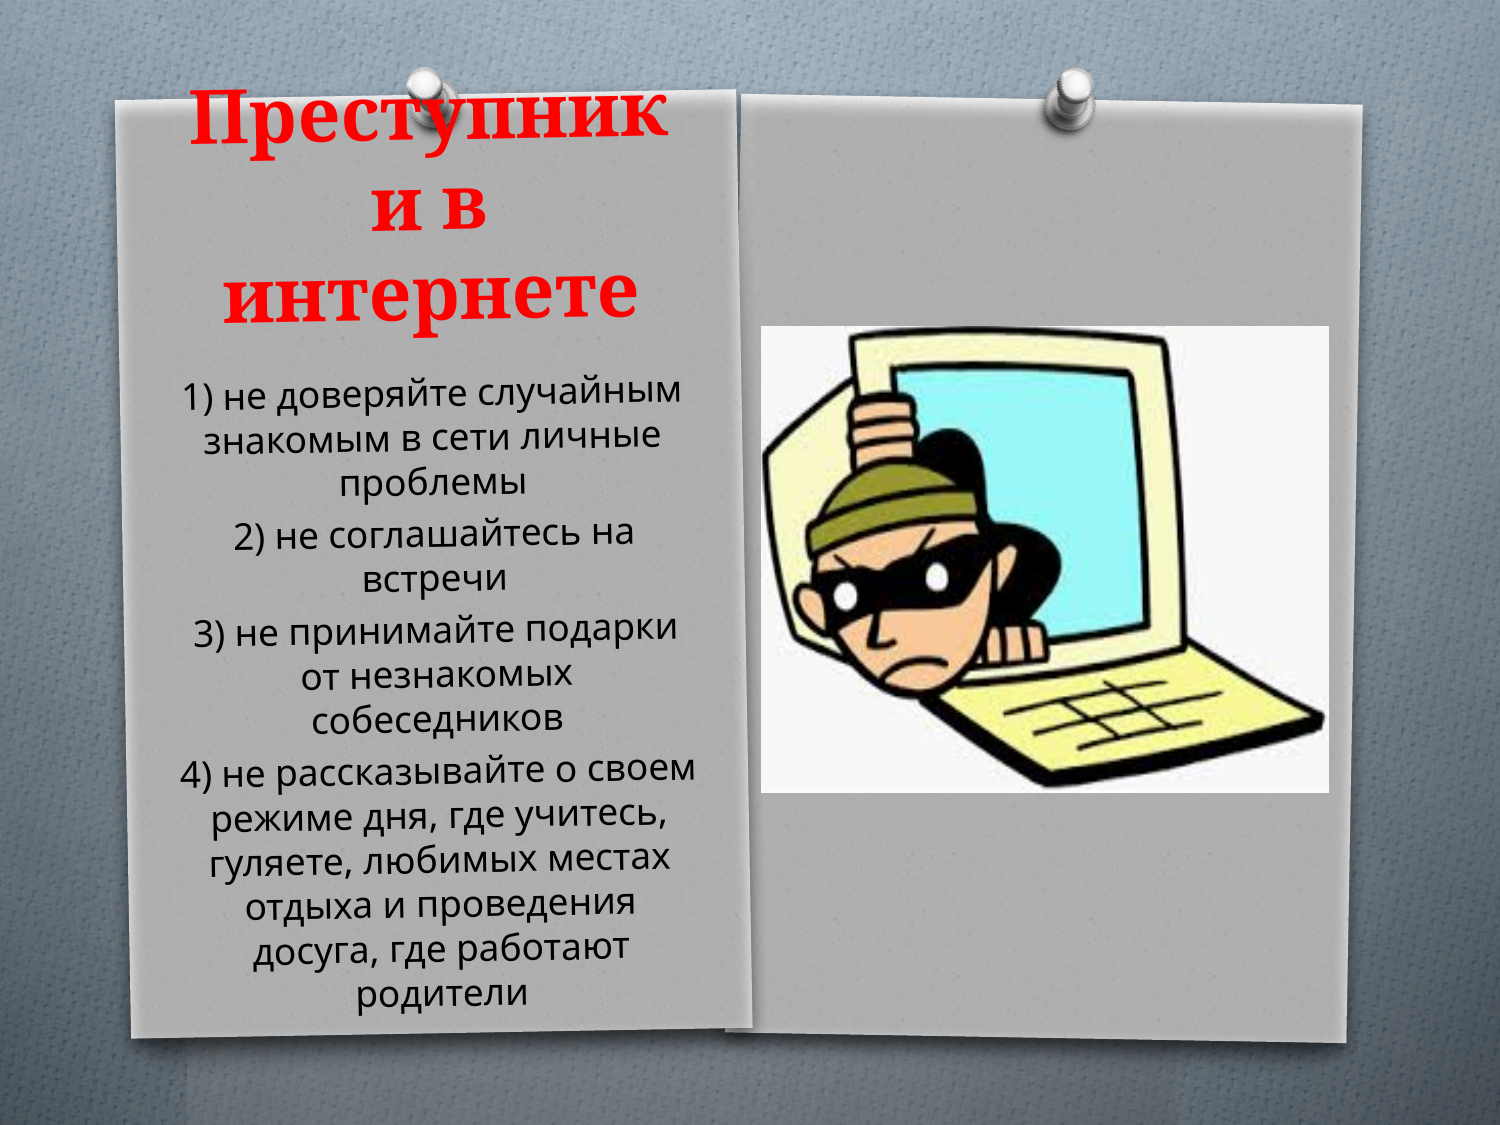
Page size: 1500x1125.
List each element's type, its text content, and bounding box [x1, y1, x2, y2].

picture [1016, 41, 1138, 162]
title Преступники в интернете [157, 160, 705, 348]
picture [375, 33, 497, 157]
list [761, 325, 1330, 793]
list 1) не доверяйте случайным знакомым в сети личные проблемы 2) не соглашайтесь на встречи 3) не принимайте подарки от незнакомых собеседников 4) не рассказывайте о своем режиме дня, где учитесь, гуляете, любимых местах отдыха и проведения досуга, где работают родители [153, 356, 721, 1028]
